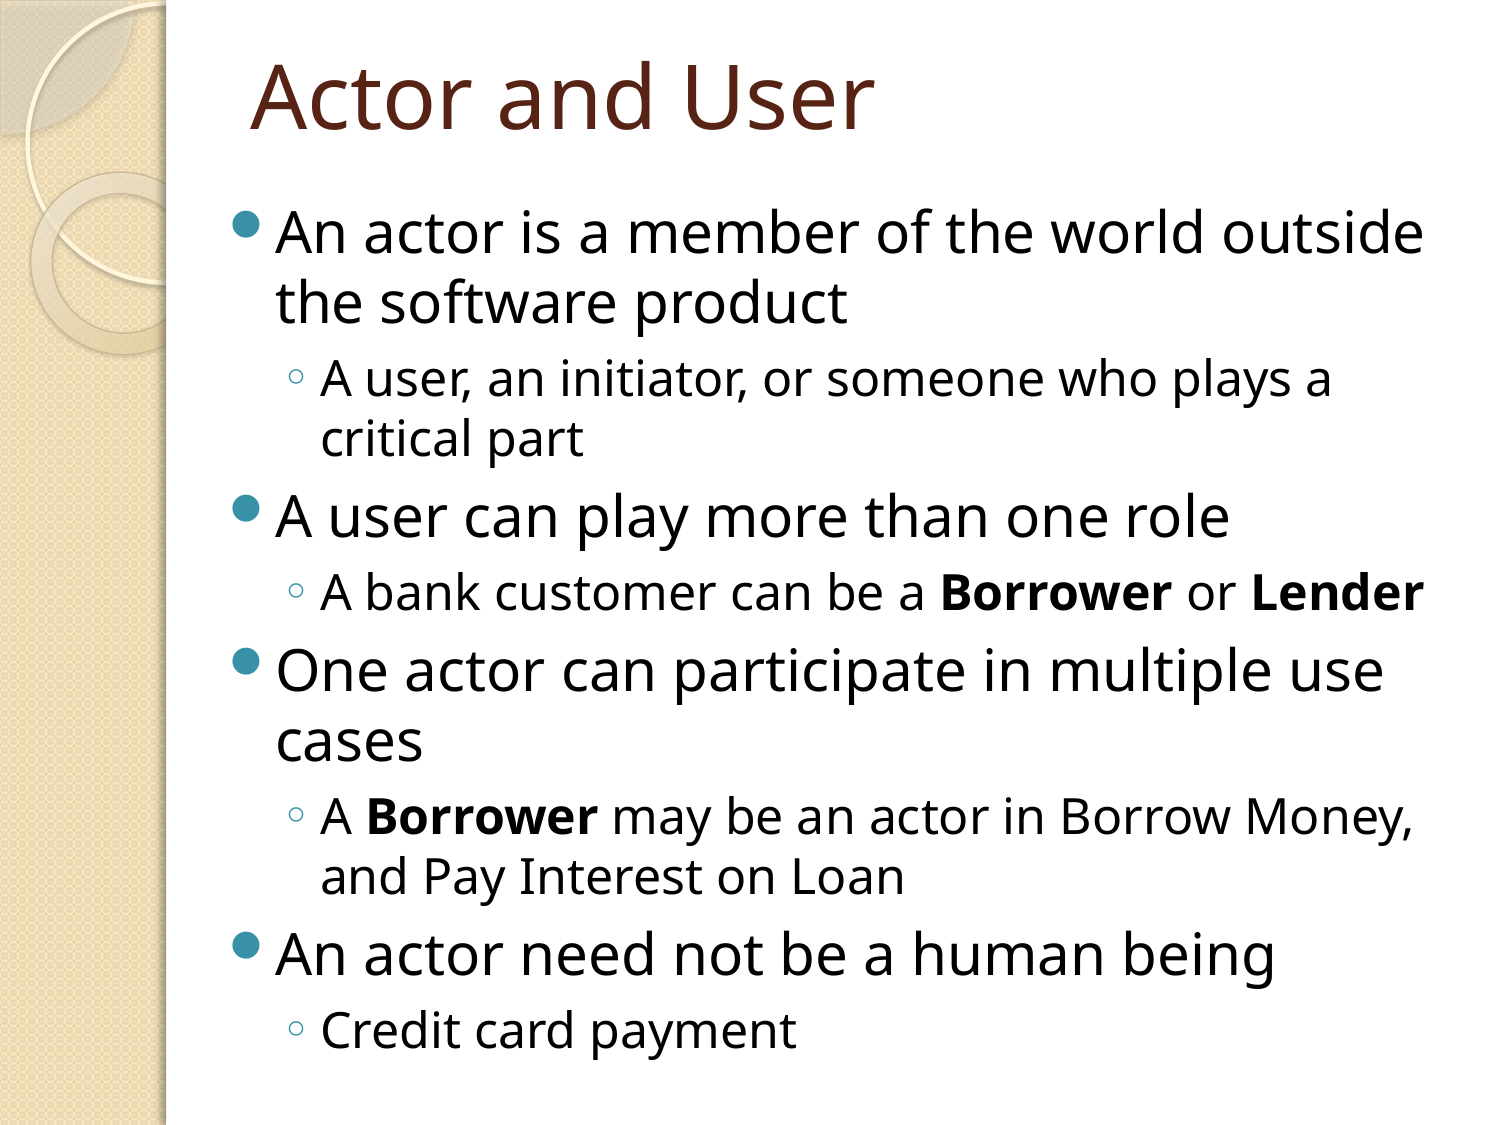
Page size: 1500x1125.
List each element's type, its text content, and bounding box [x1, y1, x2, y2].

list An actor is a member of the world outside the software product A user, an initiator, or someone who plays a critical part A user can play more than one role A bank customer can be a Borrower or Lender One actor can participate in multiple use cases A Borrower may be an actor in Borrow Money, and Pay Interest on Loan An actor need not be a human being Credit card payment [200, 187, 1466, 1025]
title Actor and User [235, 0, 1466, 187]
